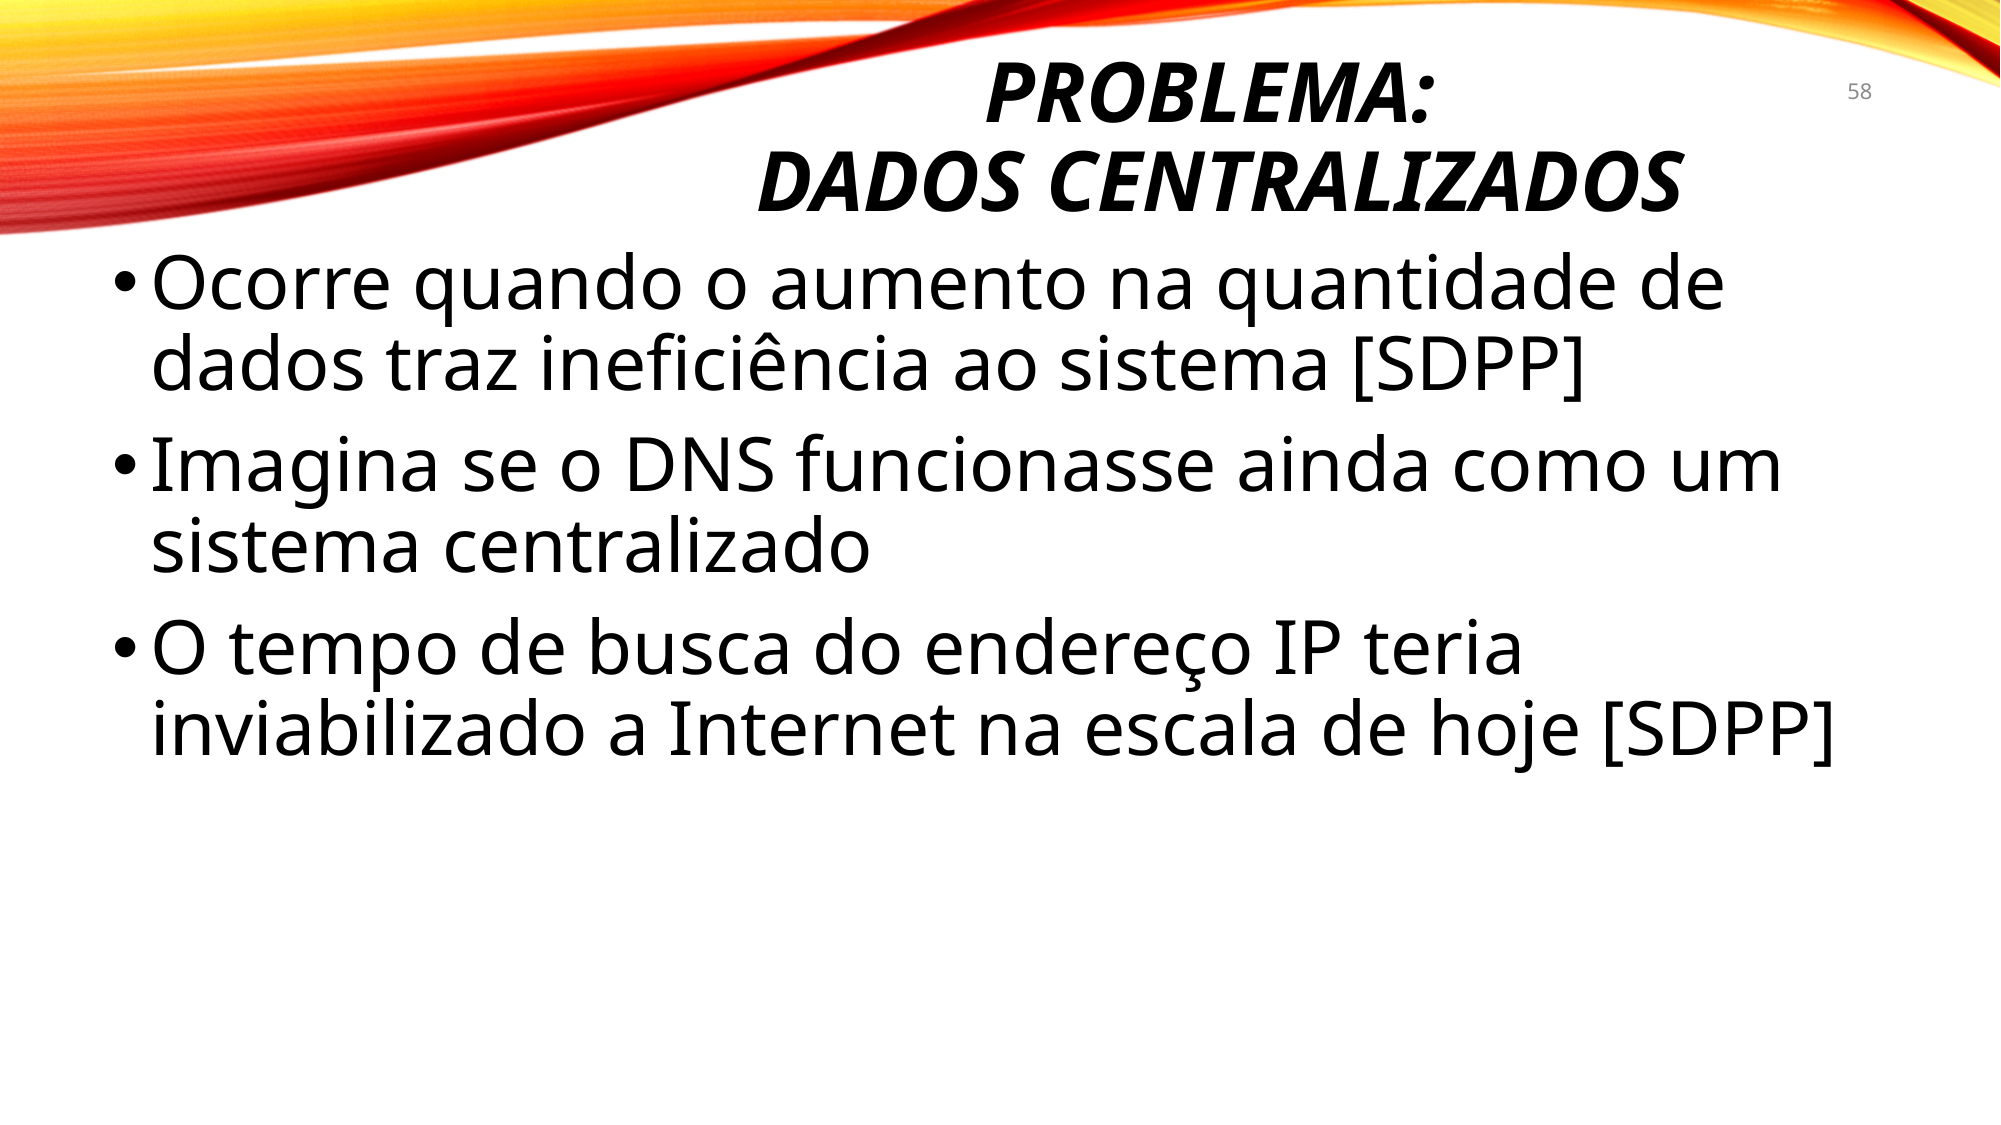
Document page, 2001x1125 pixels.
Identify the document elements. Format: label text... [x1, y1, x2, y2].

slide_number 58 [1437, 62, 1888, 123]
picture [0, 0, 2000, 237]
title Problema: Dados centralizados [439, 16, 2000, 264]
list Ocorre quando o aumento na quantidade de dados traz ineficiência ao sistema [SDPP] Imagina se o DNS funcionasse ainda como um sistema centralizado O tempo de busca do endereço IP teria inviabilizado a Internet na escala de hoje [SDPP] [97, 236, 1888, 1063]
